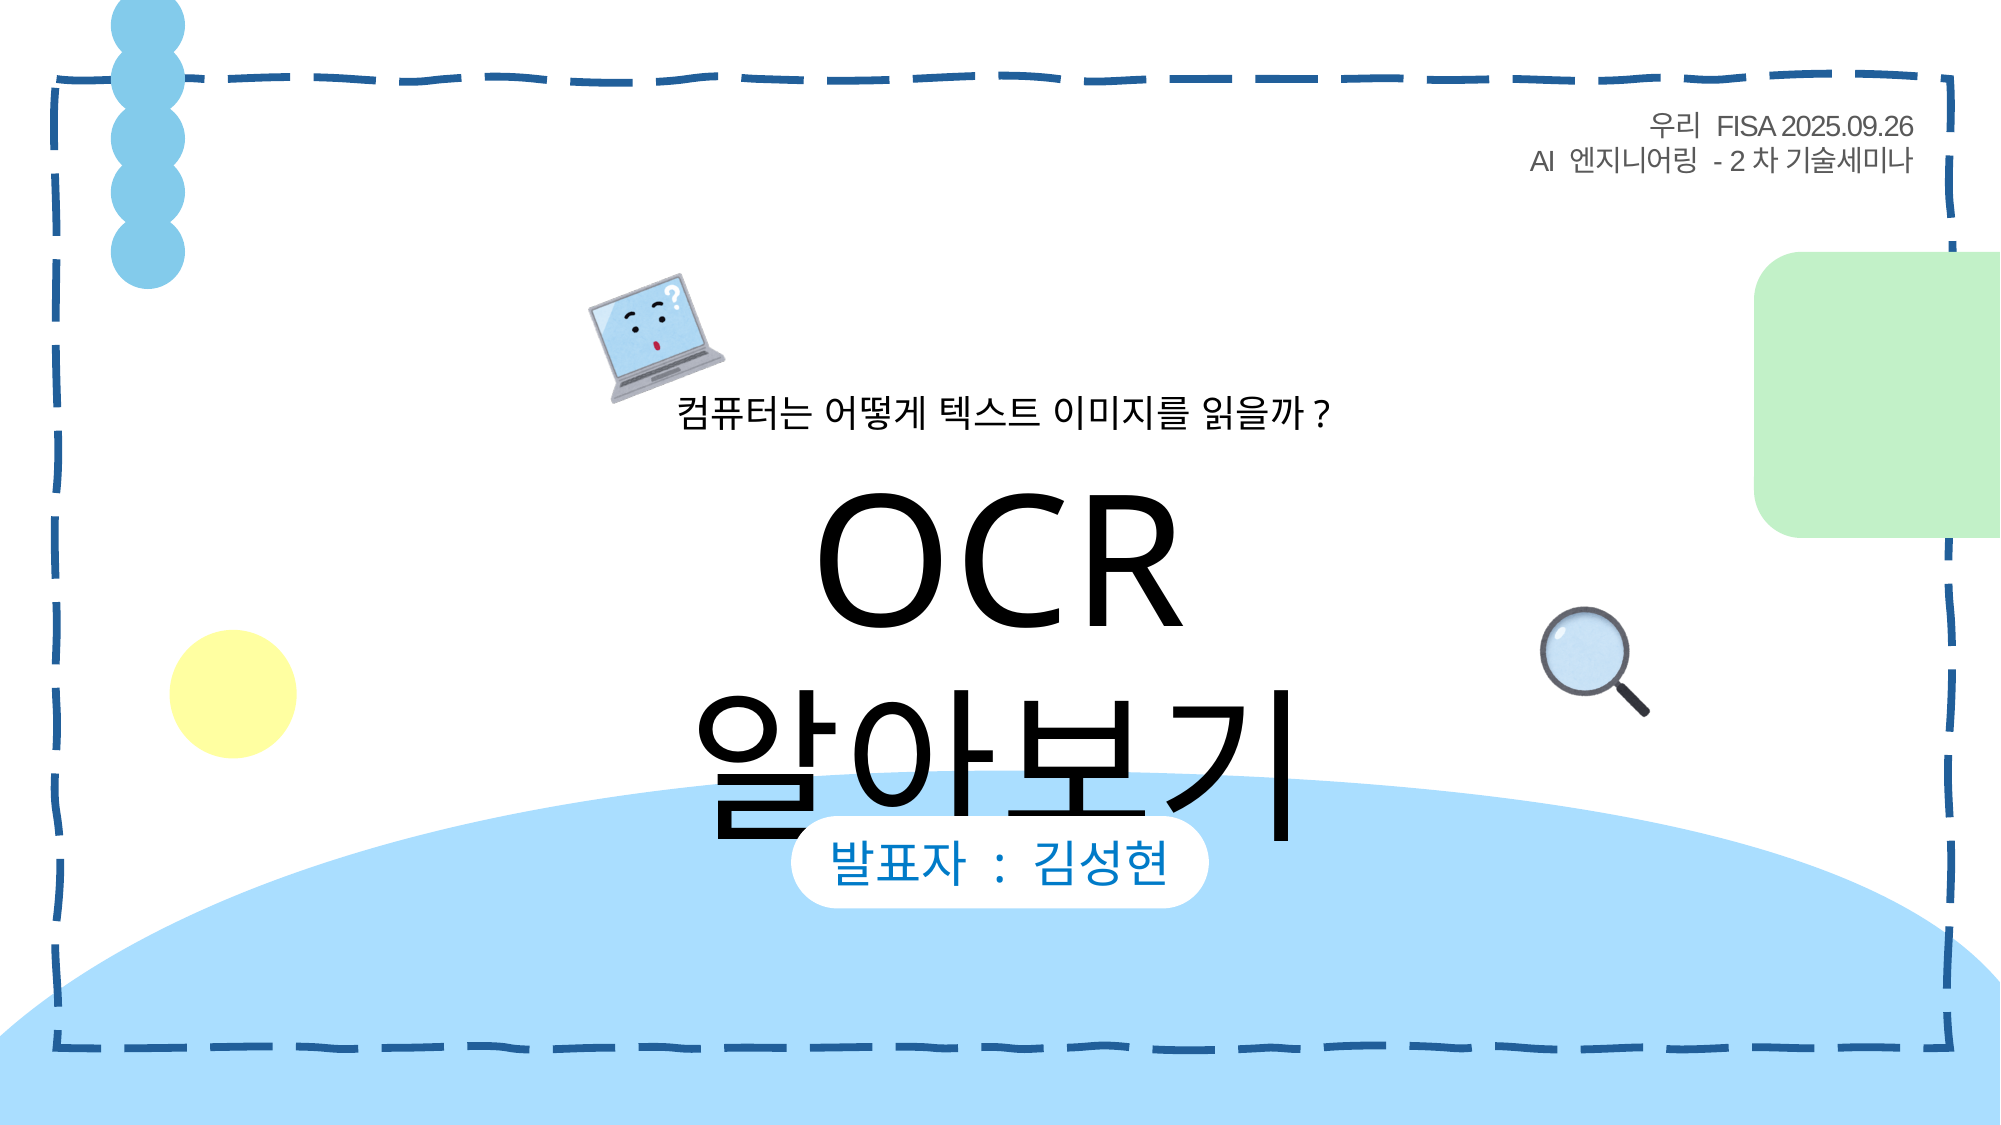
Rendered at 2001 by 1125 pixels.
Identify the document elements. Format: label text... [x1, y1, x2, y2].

text_box [167, 628, 299, 761]
text_box 컴퓨터는 어떻게 텍스트 이미지를 읽을까? [471, 384, 1536, 444]
text_box 발표자 : 김성현 [789, 814, 1211, 910]
text_box OCR 알아보기 [455, 444, 1545, 876]
text_box [0, 934, 2000, 1125]
text_box [1752, 250, 2000, 540]
picture [1521, 588, 1661, 750]
picture [571, 258, 732, 415]
text_box 우리 FISA 2025.09.26 AI 엔지니어링 - 2차 기술세미나 [1369, 101, 1930, 186]
text_box [52, 72, 1955, 1052]
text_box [110, 0, 186, 290]
